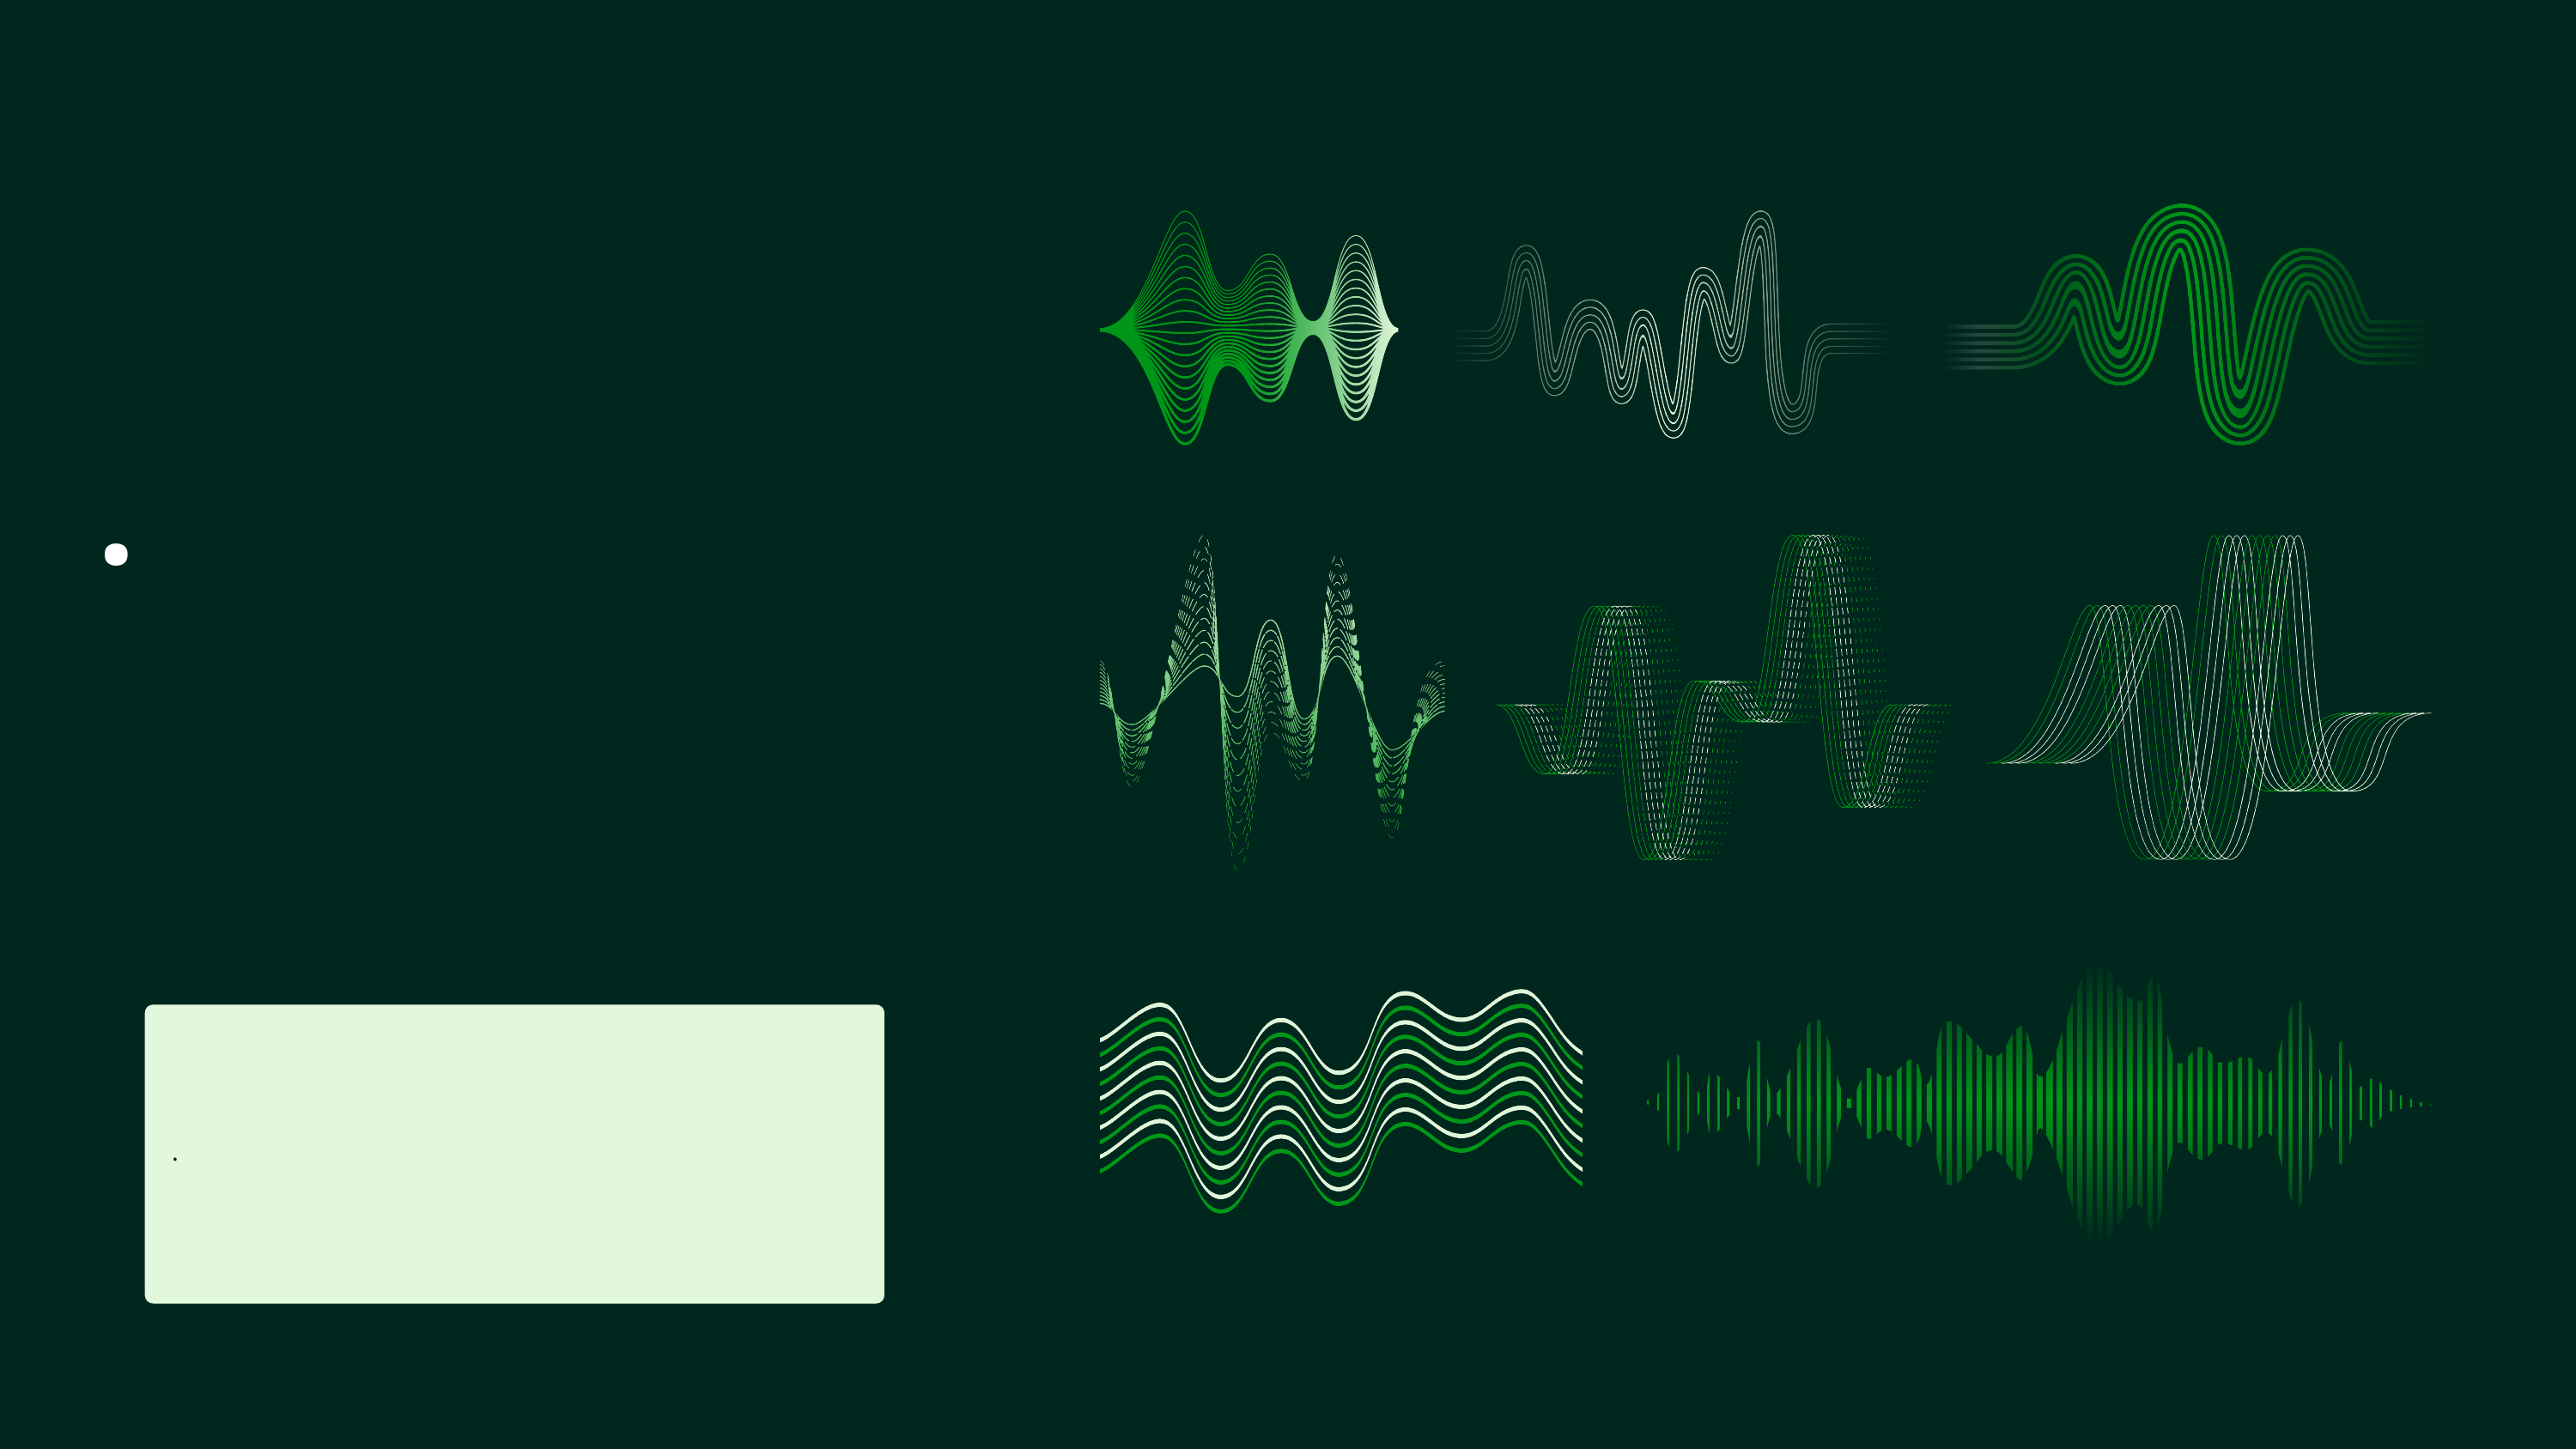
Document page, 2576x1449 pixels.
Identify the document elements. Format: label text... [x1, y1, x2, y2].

text_box [1099, 210, 1399, 446]
text_box [1941, 203, 2432, 446]
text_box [144, 1004, 885, 1304]
text_box [1495, 535, 1956, 860]
text_box [1099, 982, 1583, 1223]
text_box [1448, 210, 1895, 439]
text_box [1986, 535, 2432, 860]
text_box [1099, 535, 1445, 870]
text_box [1647, 961, 2432, 1245]
text_box . [97, 443, 1100, 591]
